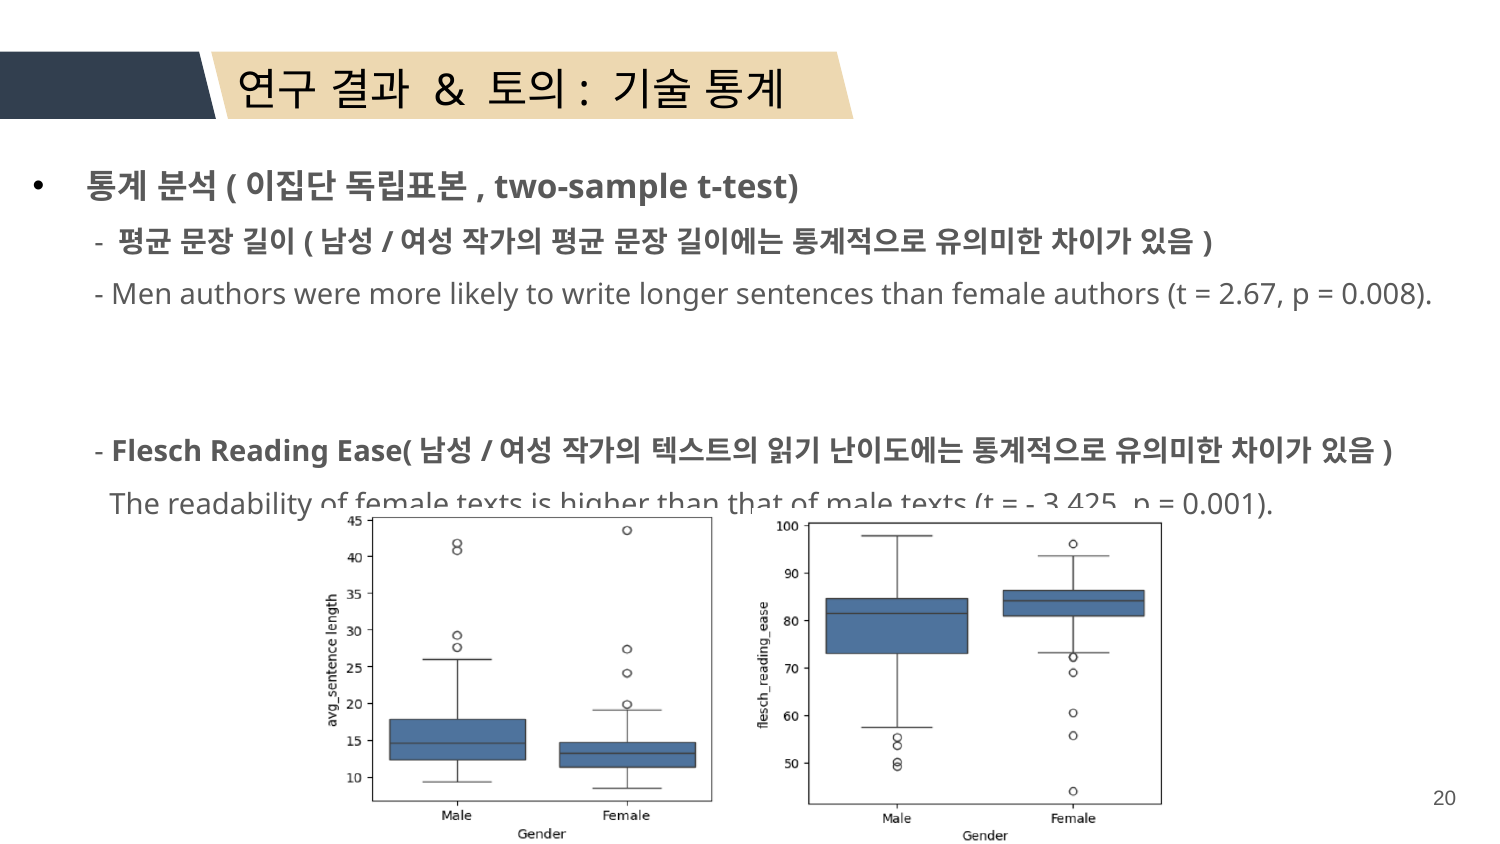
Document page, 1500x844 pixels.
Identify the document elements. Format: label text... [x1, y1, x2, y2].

picture [752, 507, 1166, 844]
text_box [211, 51, 838, 111]
picture [319, 507, 718, 844]
text_box 통계 분석(이집단 독립표본, two-sample t-test) - 평균 문장 길이(남성/여성 작가의 평균 문장 길이에는 통계적으로 유의미한 차이가 있음) - Men authors were more likely to write longer sentences than female authors (t = 2.67, p = 0.008). - Flesch Reading Ease(남성/여성 작가의 텍스트의 읽기 난이도에는 통계적으로 유의미한 차이가 있음) The readability of female texts is higher than that of male texts (t = - 3.425, p = 0.001). [0, 130, 1471, 645]
text_box 연구 결과 & 토의: 기술 통계 [226, 56, 988, 120]
text_box [0, 51, 216, 119]
slide_number 20 [1399, 772, 1468, 822]
